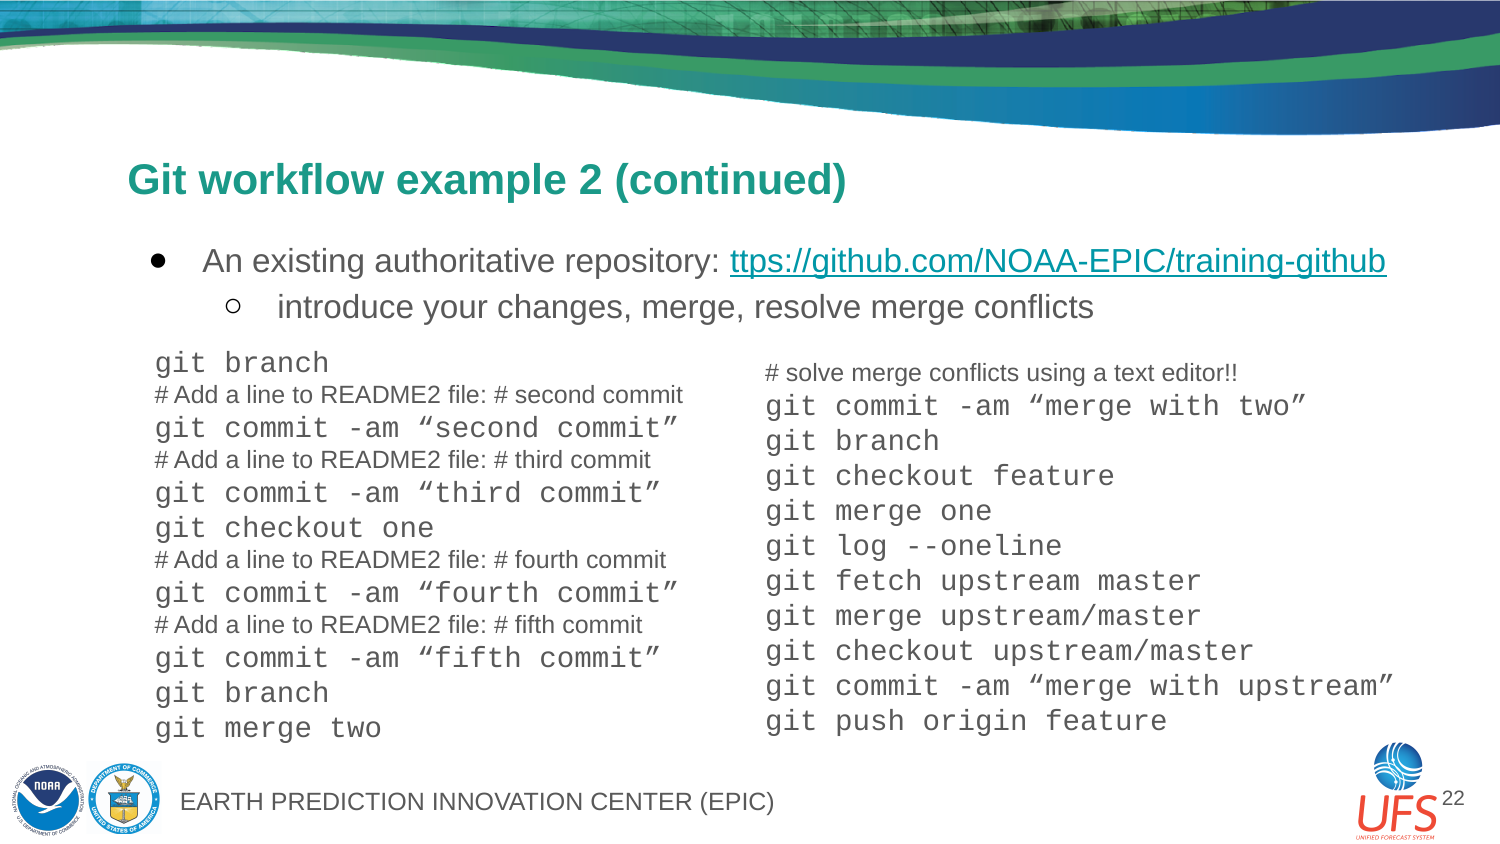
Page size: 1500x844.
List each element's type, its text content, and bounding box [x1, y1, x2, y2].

picture [1351, 738, 1442, 844]
text_box git branch # Add a line to README2 file: # second commit git commit -am “second commit” # Add a line to README2 file: # third commit git commit -am “third commit” git checkout one # Add a line to README2 file: # fourth commit git commit -am “fourth commit” # Add a line to README2 file: # fifth commit git commit -am “fifth commit” git branch git merge two [139, 328, 736, 752]
text_box # solve merge conflicts using a text editor!! git commit -am “merge with two” git branch git checkout feature git merge one git log --oneline git fetch upstream master git merge upstream/master git checkout upstream/master git commit -am “merge with upstream” git push origin feature [749, 341, 1420, 765]
slide_number ‹#› [1447, 764, 1480, 830]
picture [86, 758, 162, 834]
picture [0, 0, 1500, 137]
picture [12, 764, 84, 836]
text_box An existing authoritative repository: ttps://github.com/NOAA-EPIC/training-github introduce your changes, merge, resolve merge conflicts [112, 219, 1413, 341]
title Git workflow example 2 (continued) [112, 146, 1413, 219]
text_box EARTH PREDICTION INNOVATION CENTER (EPIC) [166, 770, 1108, 831]
